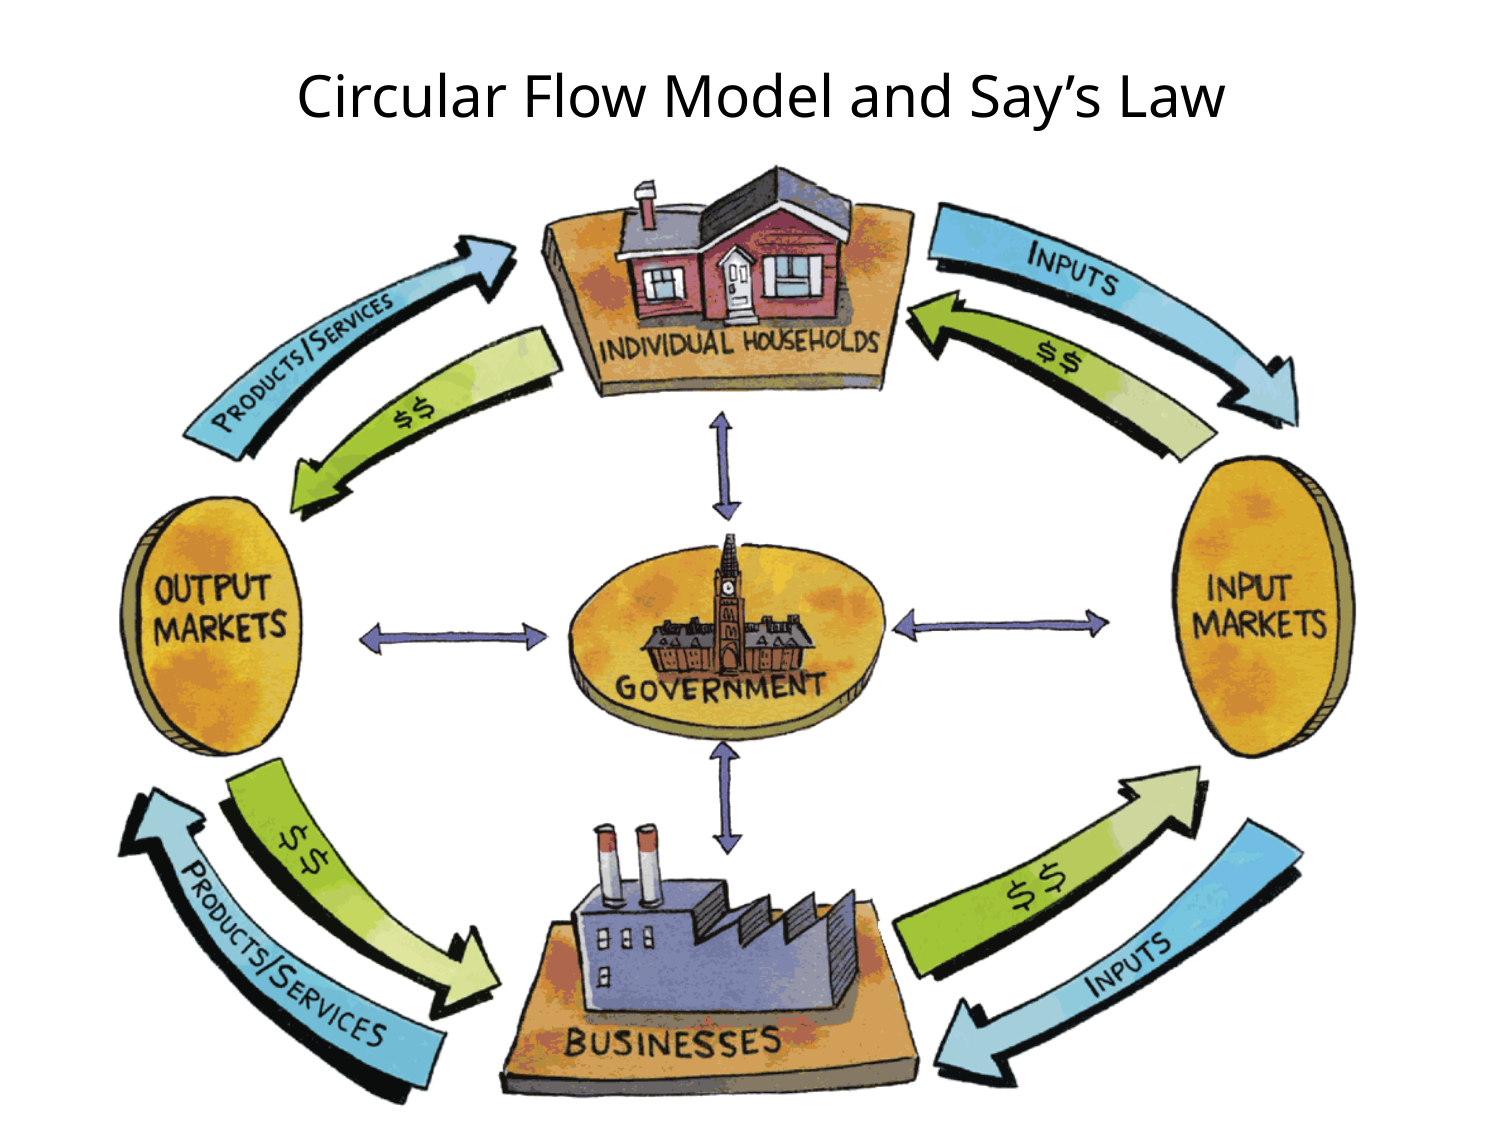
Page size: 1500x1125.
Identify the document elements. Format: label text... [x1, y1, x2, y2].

title Circular Flow Model and Say’s Law [157, 0, 1367, 149]
picture [107, 156, 1370, 1125]
